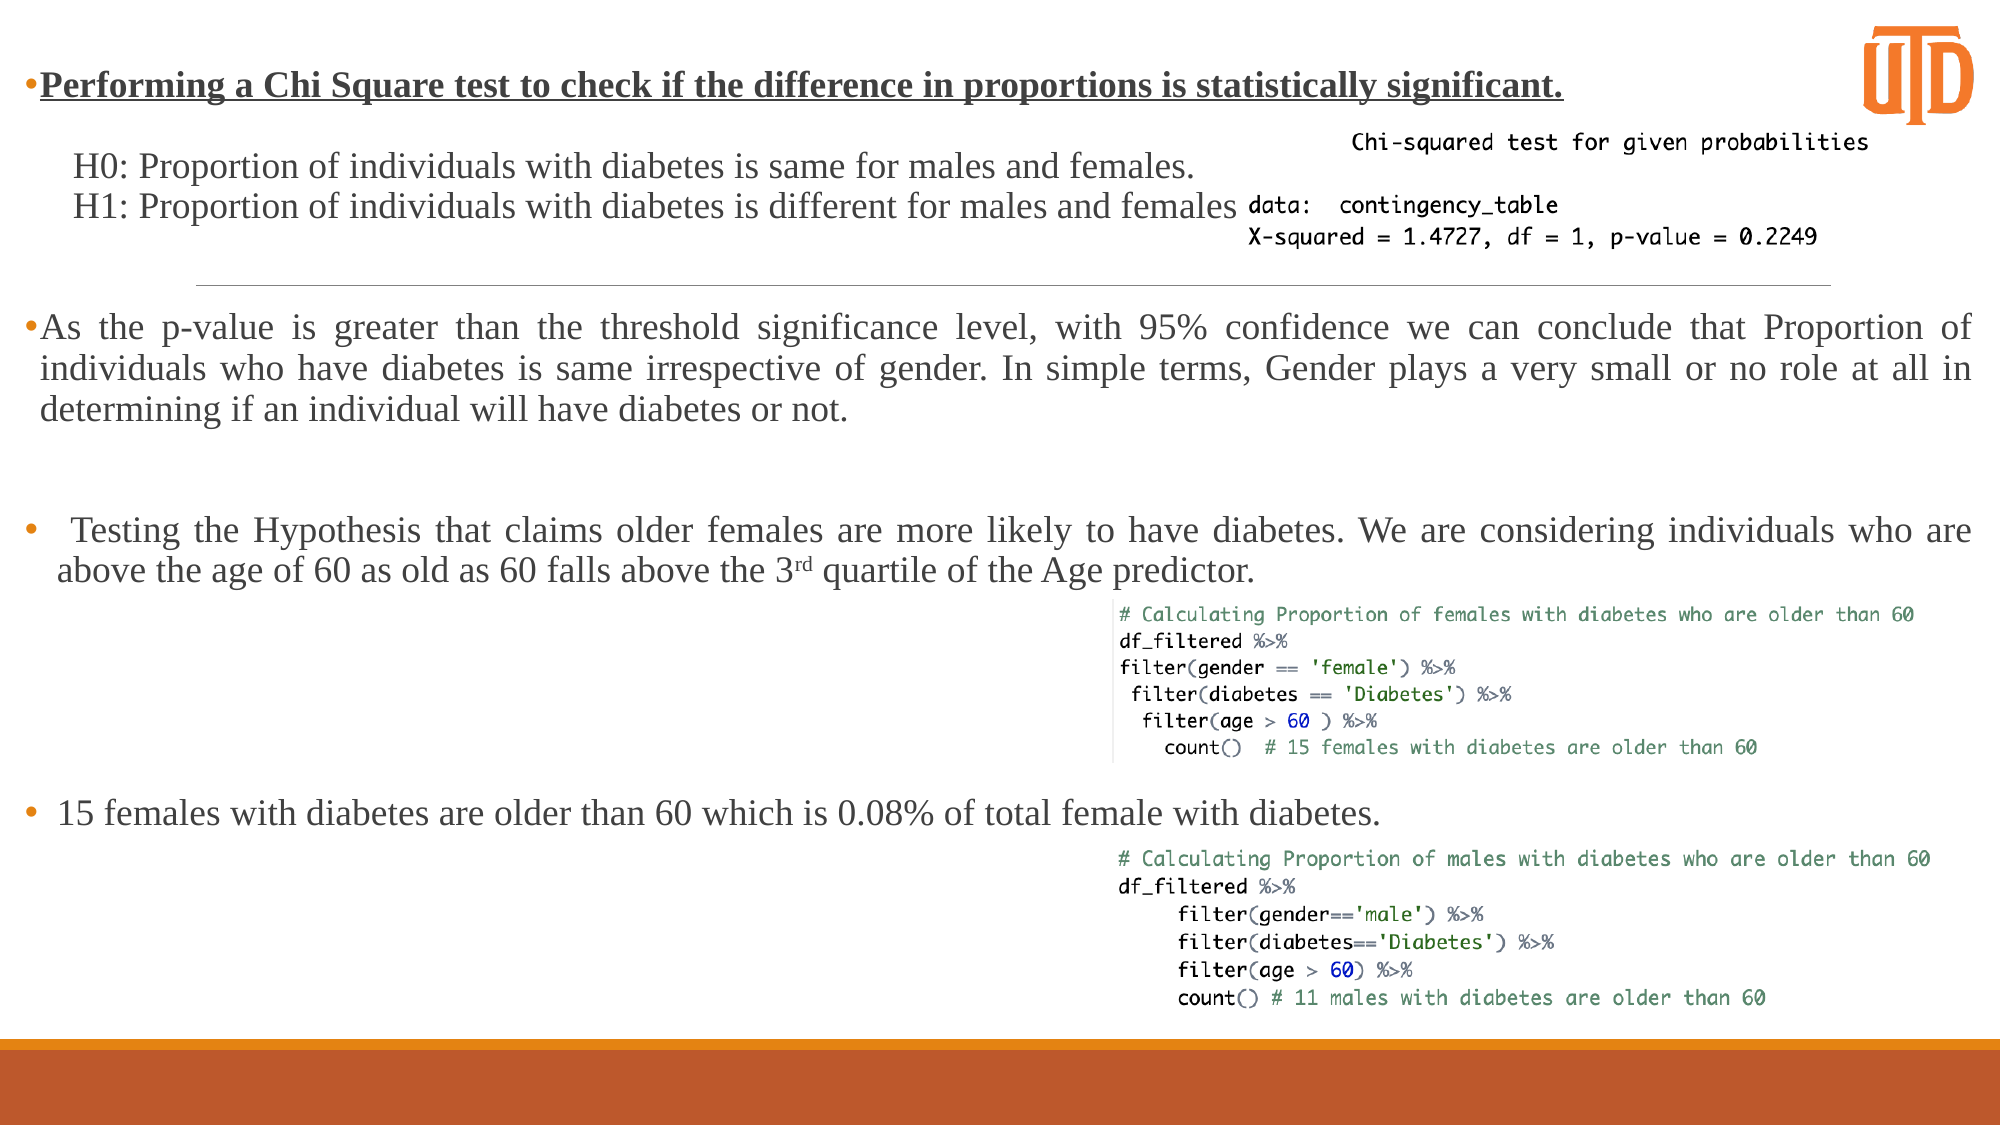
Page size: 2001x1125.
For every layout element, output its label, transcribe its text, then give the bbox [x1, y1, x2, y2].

picture [1111, 599, 1934, 764]
picture [1236, 0, 2000, 255]
picture [1111, 843, 1963, 1012]
list Performing a Chi Square test to check if the difference in proportions is statistically significant. H0: Proportion of individuals with diabetes is same for males and females. H1: Proportion of individuals with diabetes is different for males and females. As the p-value is greater than the threshold significance level, with 95% confidence we can conclude that Proportion of individuals who have diabetes is same irrespective of gender. In simple terms, Gender plays a very small or no role at all in determining if an individual will have diabetes or not. Testing the Hypothesis that claims older females are more likely to have diabetes. We are considering individuals who are above the age of 60 as old as 60 falls above the 3rd quartile of the Age predictor. 15 females with diabetes are older than 60 which is 0.08% of total female with diabetes. [24, 12, 1975, 1013]
